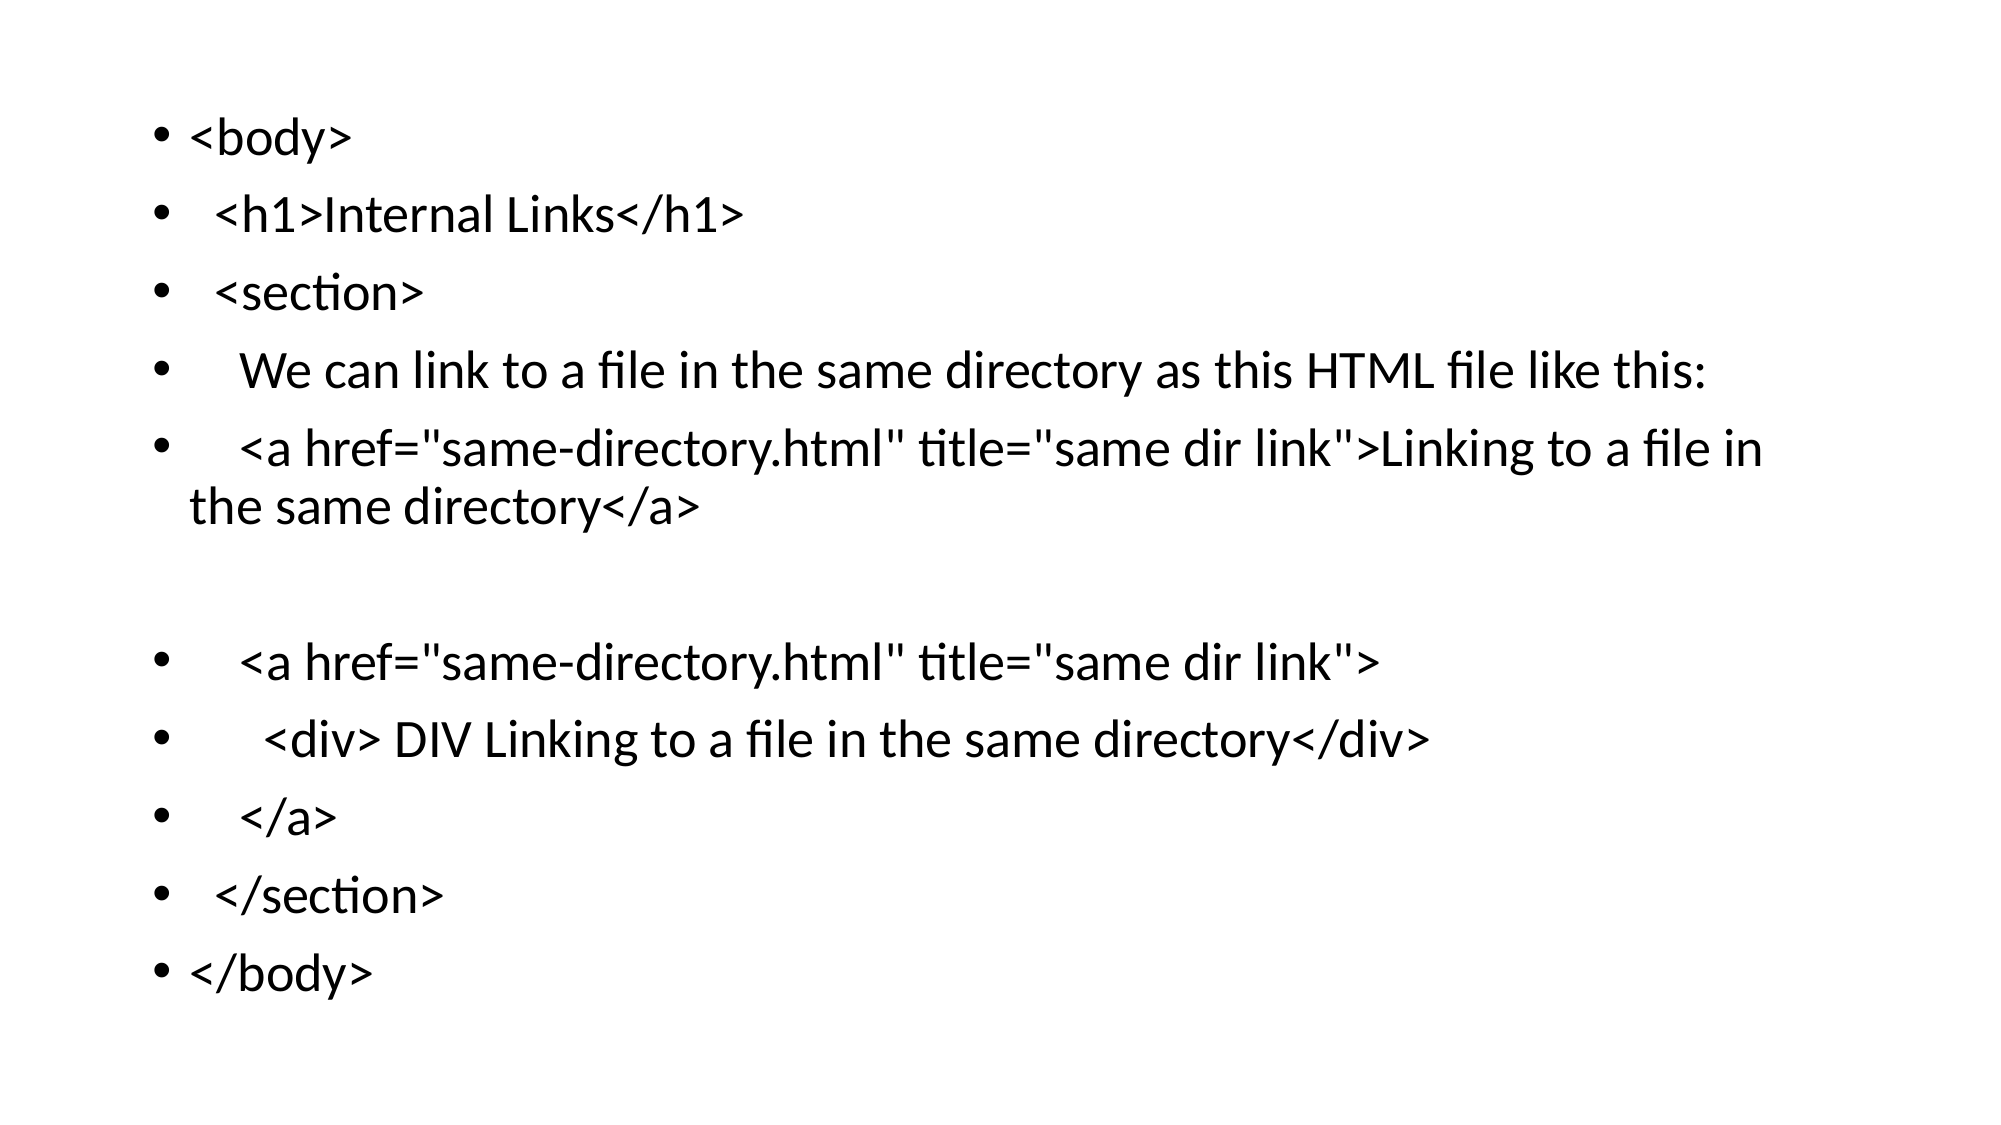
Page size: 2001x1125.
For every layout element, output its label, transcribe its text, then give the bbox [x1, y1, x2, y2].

list <body> <h1>Internal Links</h1> <section> We can link to a file in the same directory as this HTML file like this: <a href="same-directory.html" title="same dir link">Linking to a file in the same directory</a> <a href="same-directory.html" title="same dir link"> <div> DIV Linking to a file in the same directory</div> </a> </section> </body> [137, 100, 1863, 1014]
